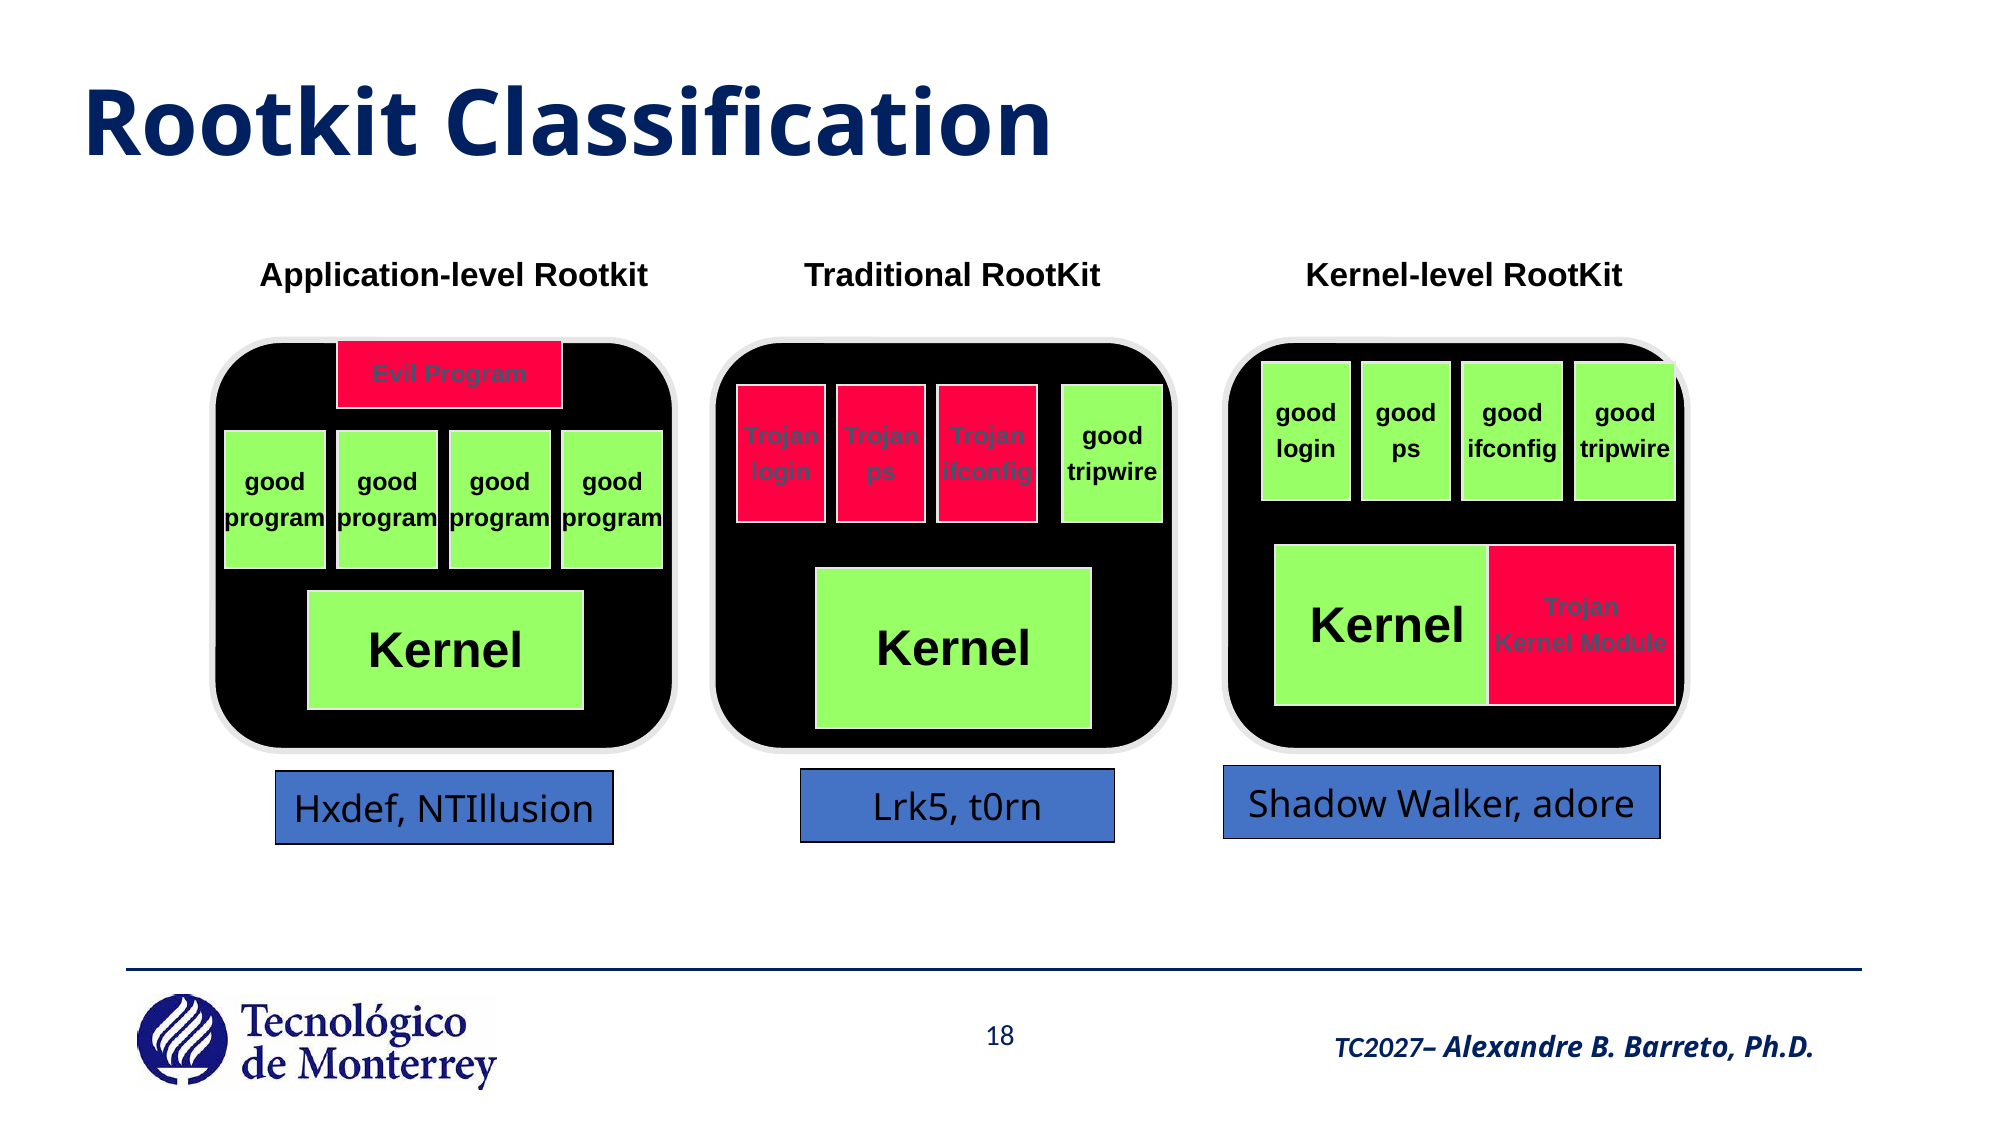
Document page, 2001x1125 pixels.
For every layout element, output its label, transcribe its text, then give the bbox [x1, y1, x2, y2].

text_box Lrk5, t0rn [800, 769, 1115, 842]
text_box [212, 339, 675, 751]
text_box good program [337, 430, 438, 569]
text_box Trojan Kernel Module [1487, 545, 1675, 706]
text_box Kernel [308, 590, 584, 710]
text_box Application-level Rootkit [244, 248, 664, 302]
title Rootkit Classification [65, 17, 1791, 235]
text_box good program [562, 430, 663, 569]
text_box good program [225, 430, 325, 569]
text_box Evil Program [337, 339, 563, 409]
text_box Kernel [1274, 545, 1487, 706]
text_box good program [450, 430, 550, 569]
text_box Traditional RootKit [789, 248, 1117, 302]
text_box Trojan ifconfig [937, 385, 1038, 523]
picture [137, 994, 497, 1090]
text_box Kernel [816, 568, 1092, 728]
text_box Kernel-level RootKit [1290, 248, 1639, 302]
text_box Shadow Walker, adore [1223, 765, 1660, 839]
text_box Hxdef, NTIllusion [275, 770, 613, 844]
text_box [712, 339, 1175, 751]
text_box Trojan login [737, 385, 825, 523]
text_box good tripwire [1575, 362, 1676, 500]
text_box [1224, 339, 1688, 751]
text_box good login [1262, 362, 1350, 500]
text_box Trojan ps [837, 385, 925, 523]
text_box good ps [1362, 362, 1450, 500]
text_box good ifconfig [1462, 362, 1563, 500]
text_box good tripwire [1062, 385, 1163, 523]
